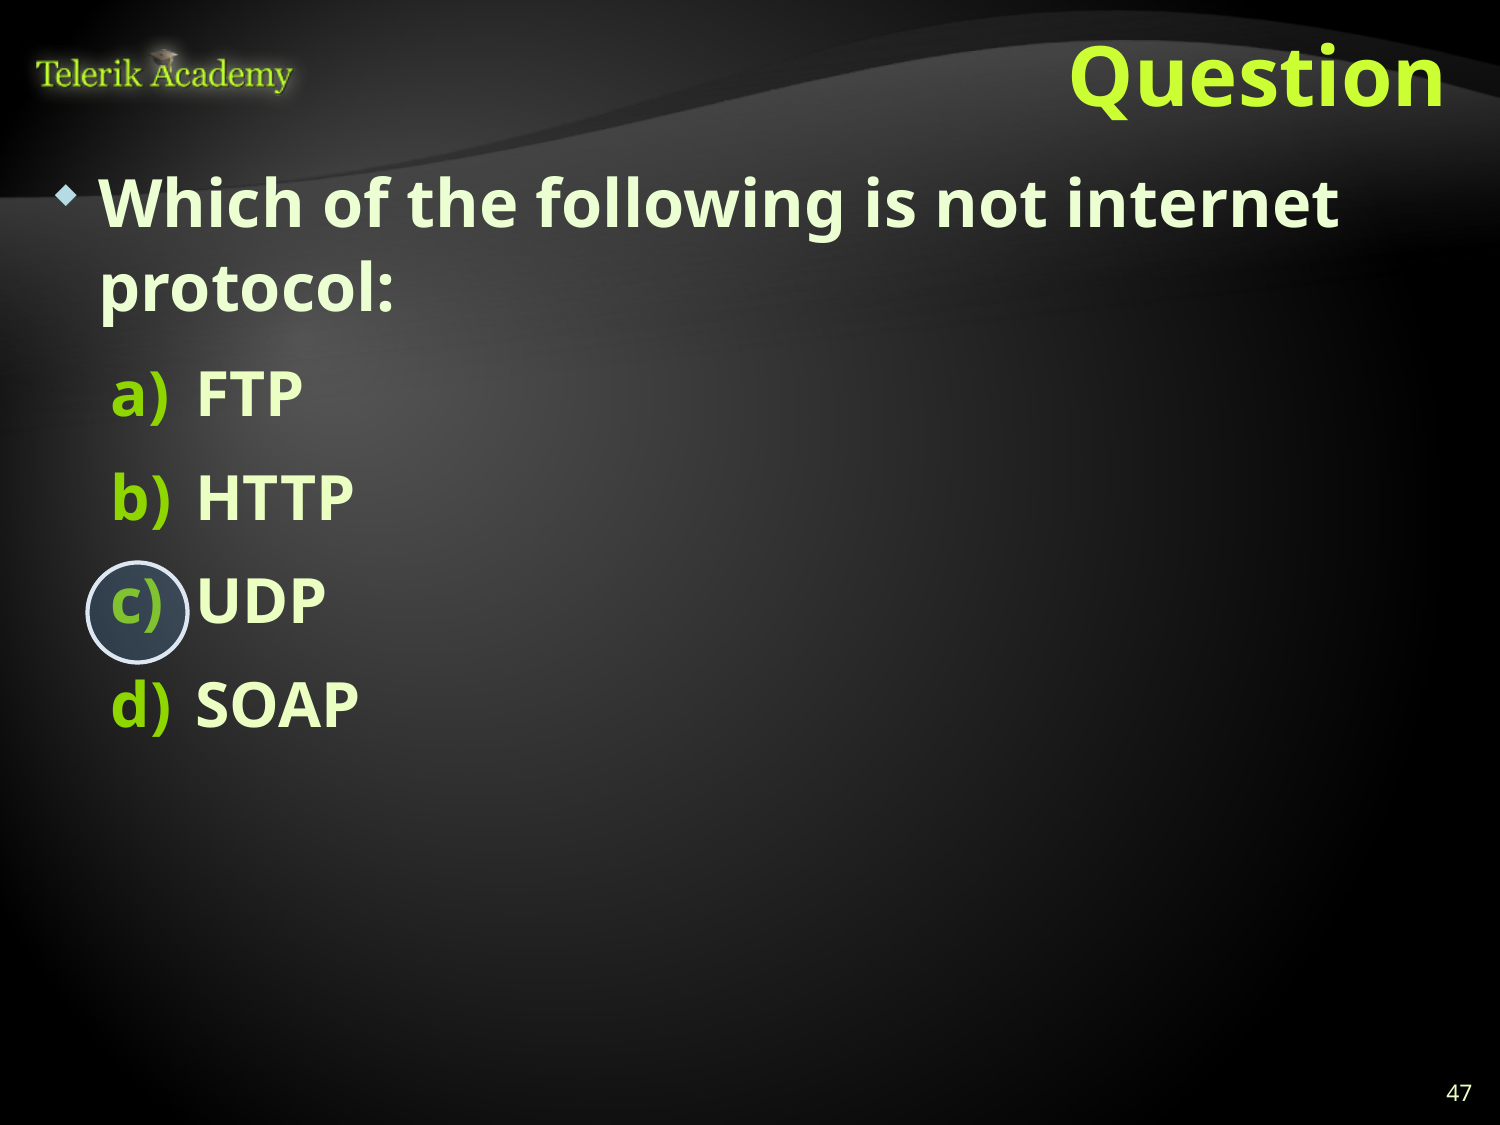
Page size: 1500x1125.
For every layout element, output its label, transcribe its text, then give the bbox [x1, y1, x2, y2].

list Which of the following is not internet protocol: FTP HTTP UDP SOAP [37, 149, 1463, 1075]
text_box [85, 560, 190, 665]
picture [0, 0, 1500, 1125]
title Question [300, 12, 1463, 149]
slide_number 47 [1412, 1074, 1488, 1113]
